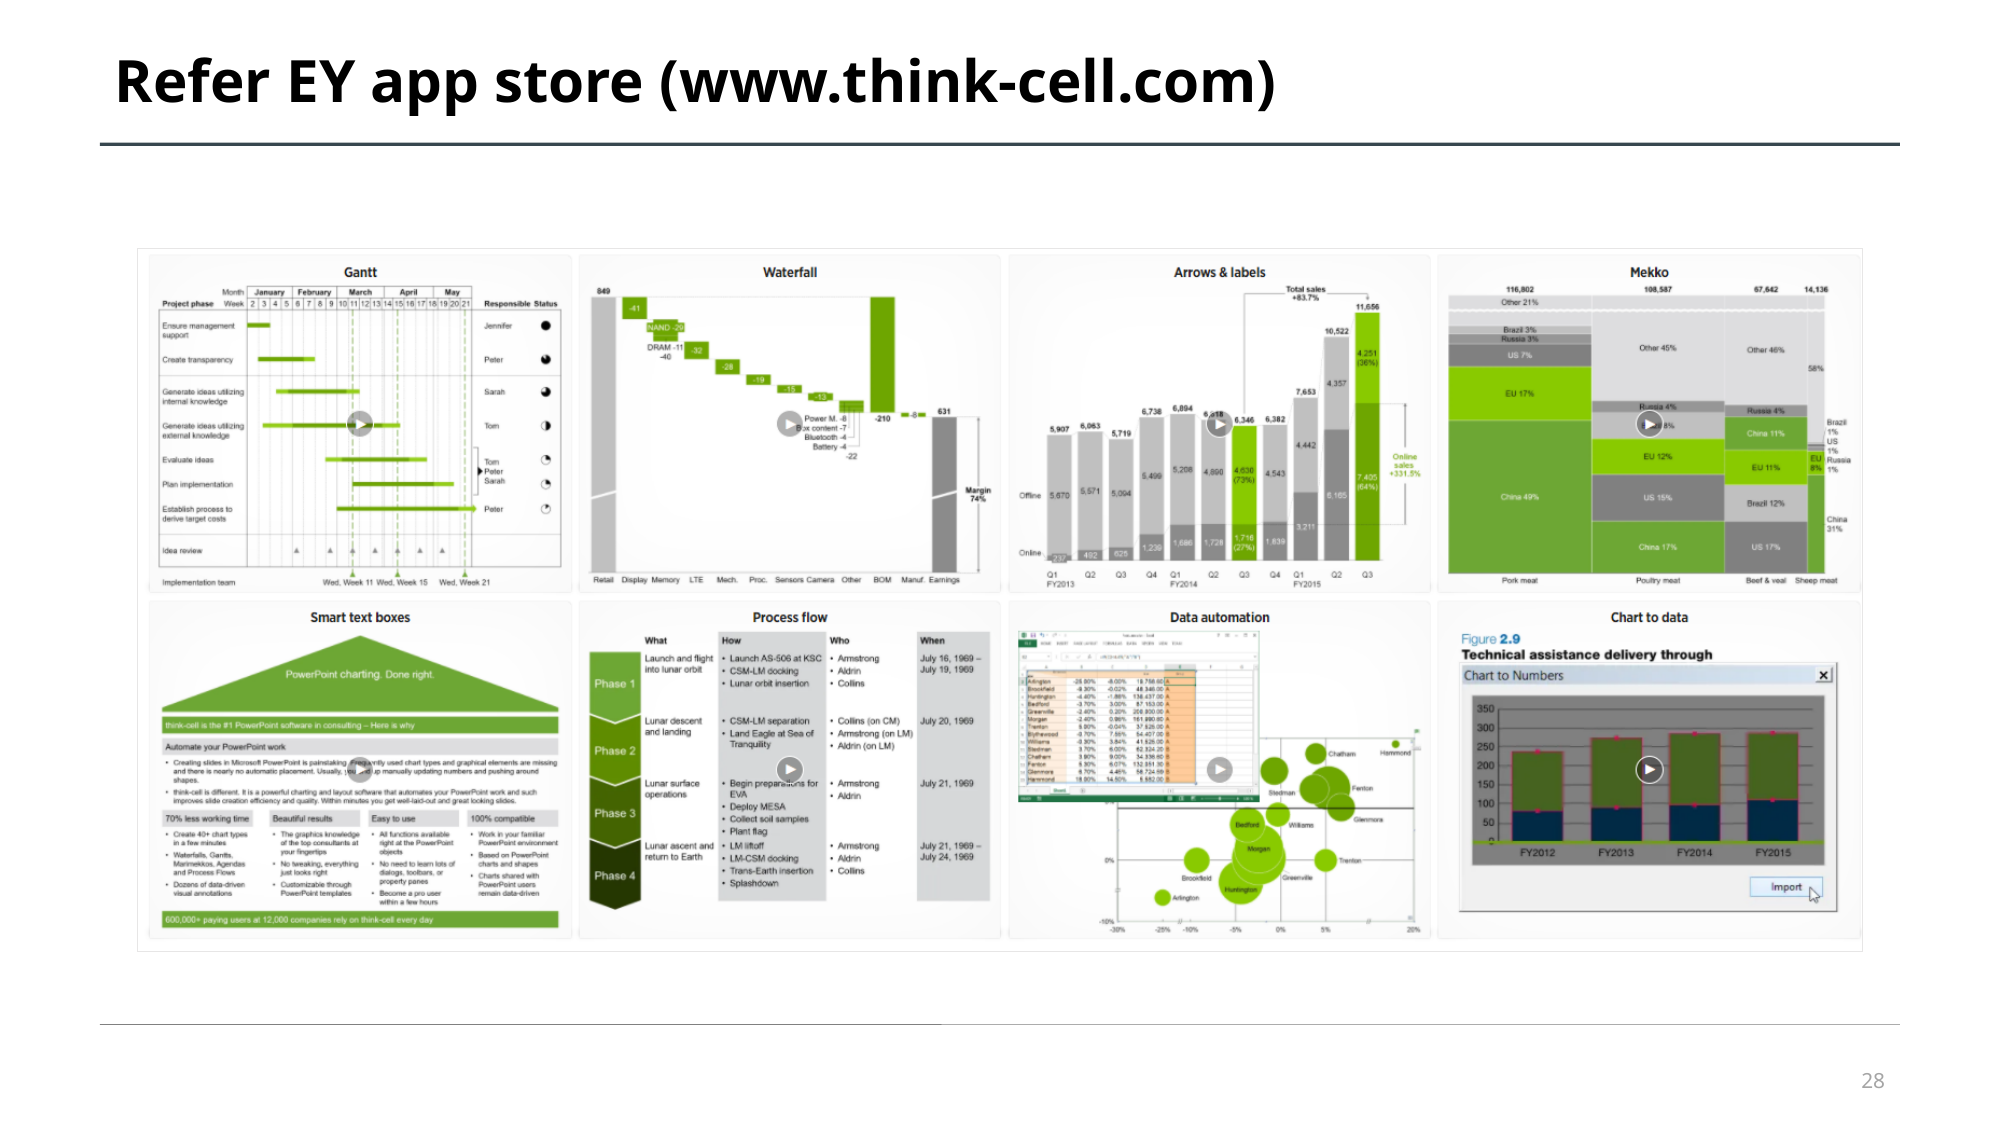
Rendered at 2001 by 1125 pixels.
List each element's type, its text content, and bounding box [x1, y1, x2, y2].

slide_number 28 [1450, 1061, 1900, 1103]
title Refer EY app store (www.think-cell.com) [99, 33, 1900, 135]
picture [137, 248, 1863, 951]
